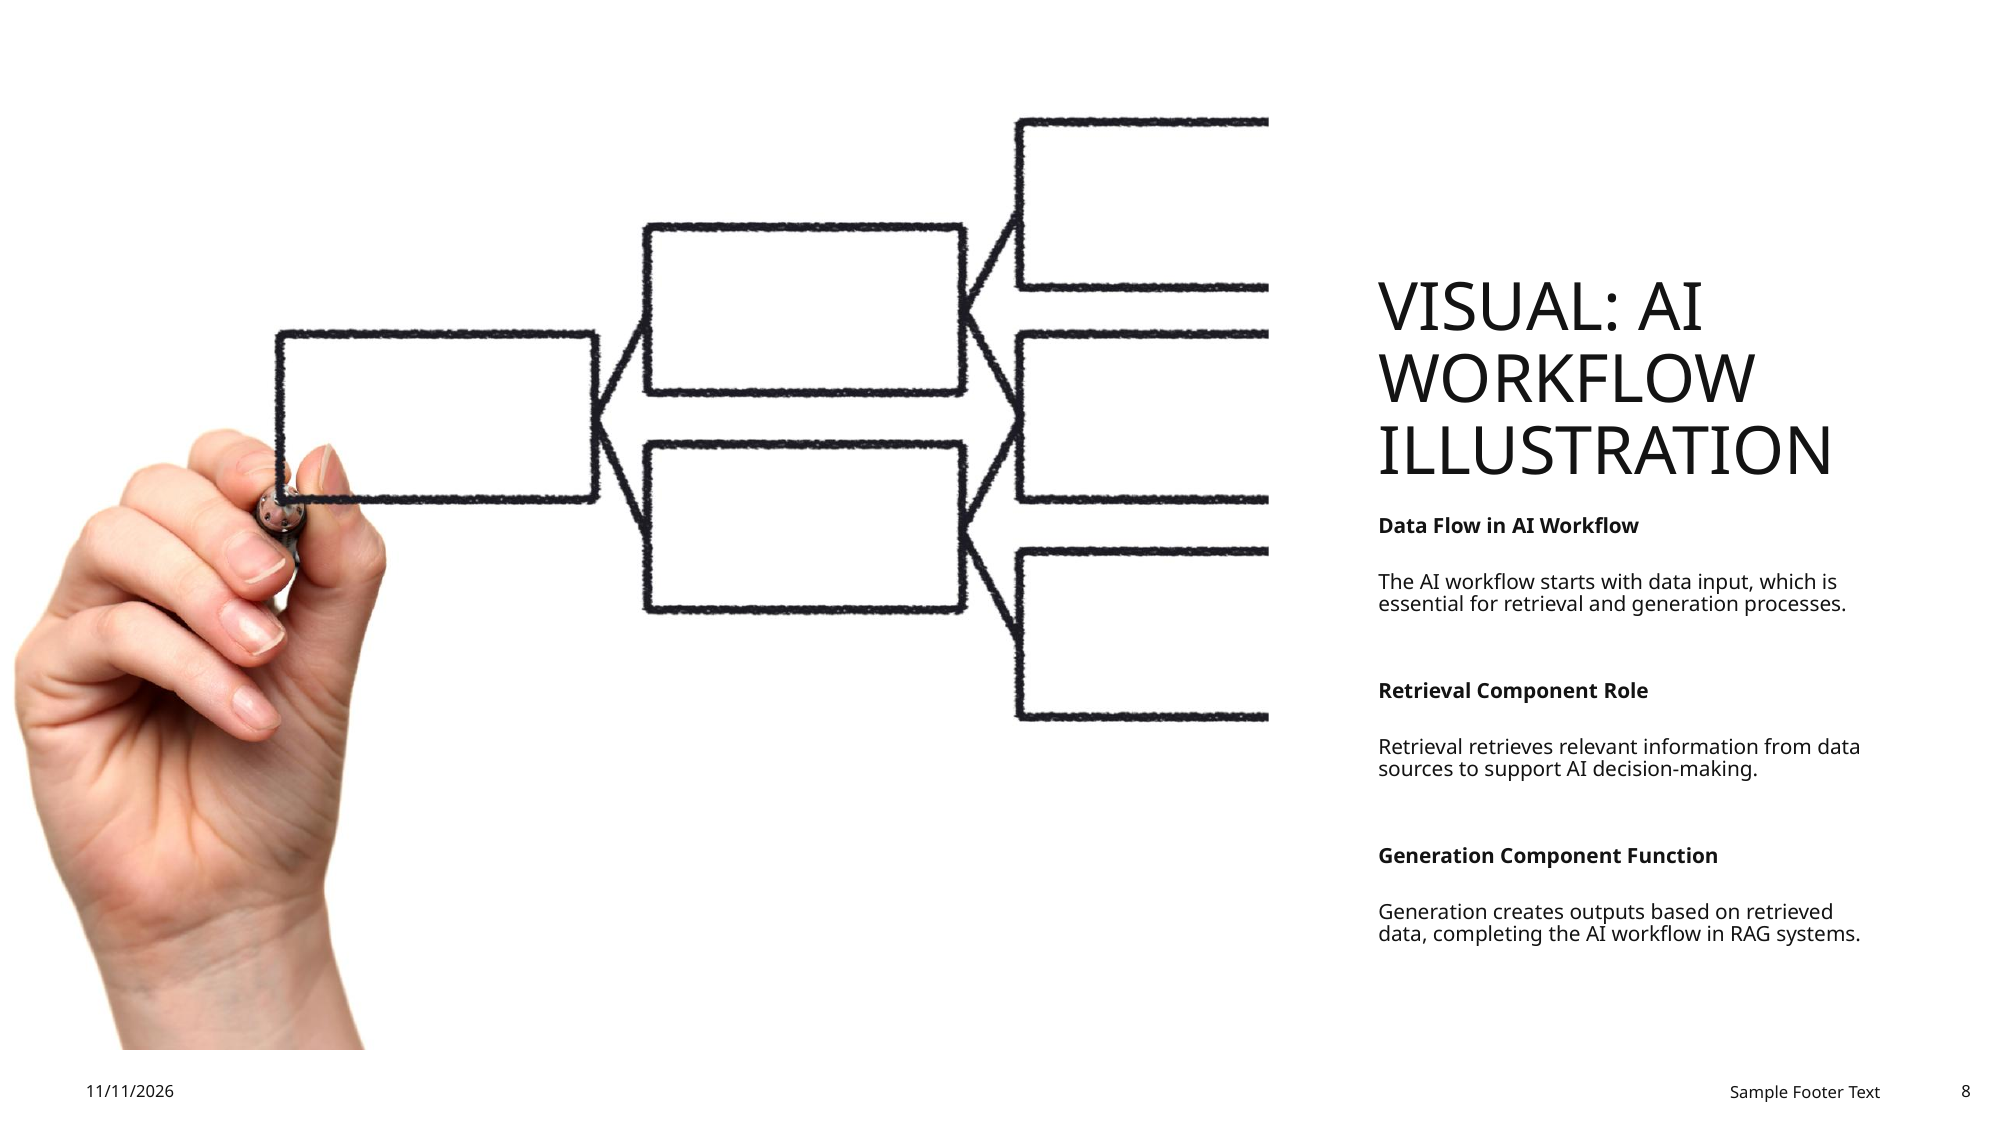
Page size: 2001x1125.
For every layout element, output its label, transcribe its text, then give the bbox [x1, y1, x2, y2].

picture [0, 0, 1269, 1050]
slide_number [70, 1064, 537, 1120]
slide_number 8 [1910, 1064, 1986, 1120]
footer Sample Footer Text [1458, 1064, 1896, 1120]
title Visual: AI Workflow Illustration [1363, 176, 1901, 497]
text_box Data Flow in AI Workflow The AI workflow starts with data input, which is essential for retrieval and generation processes. Retrieval Component Role Retrieval retrieves relevant information from data sources to support AI decision-making. Generation Component Function Generation creates outputs based on retrieved data, completing the AI workflow in RAG systems. [1363, 508, 1901, 993]
